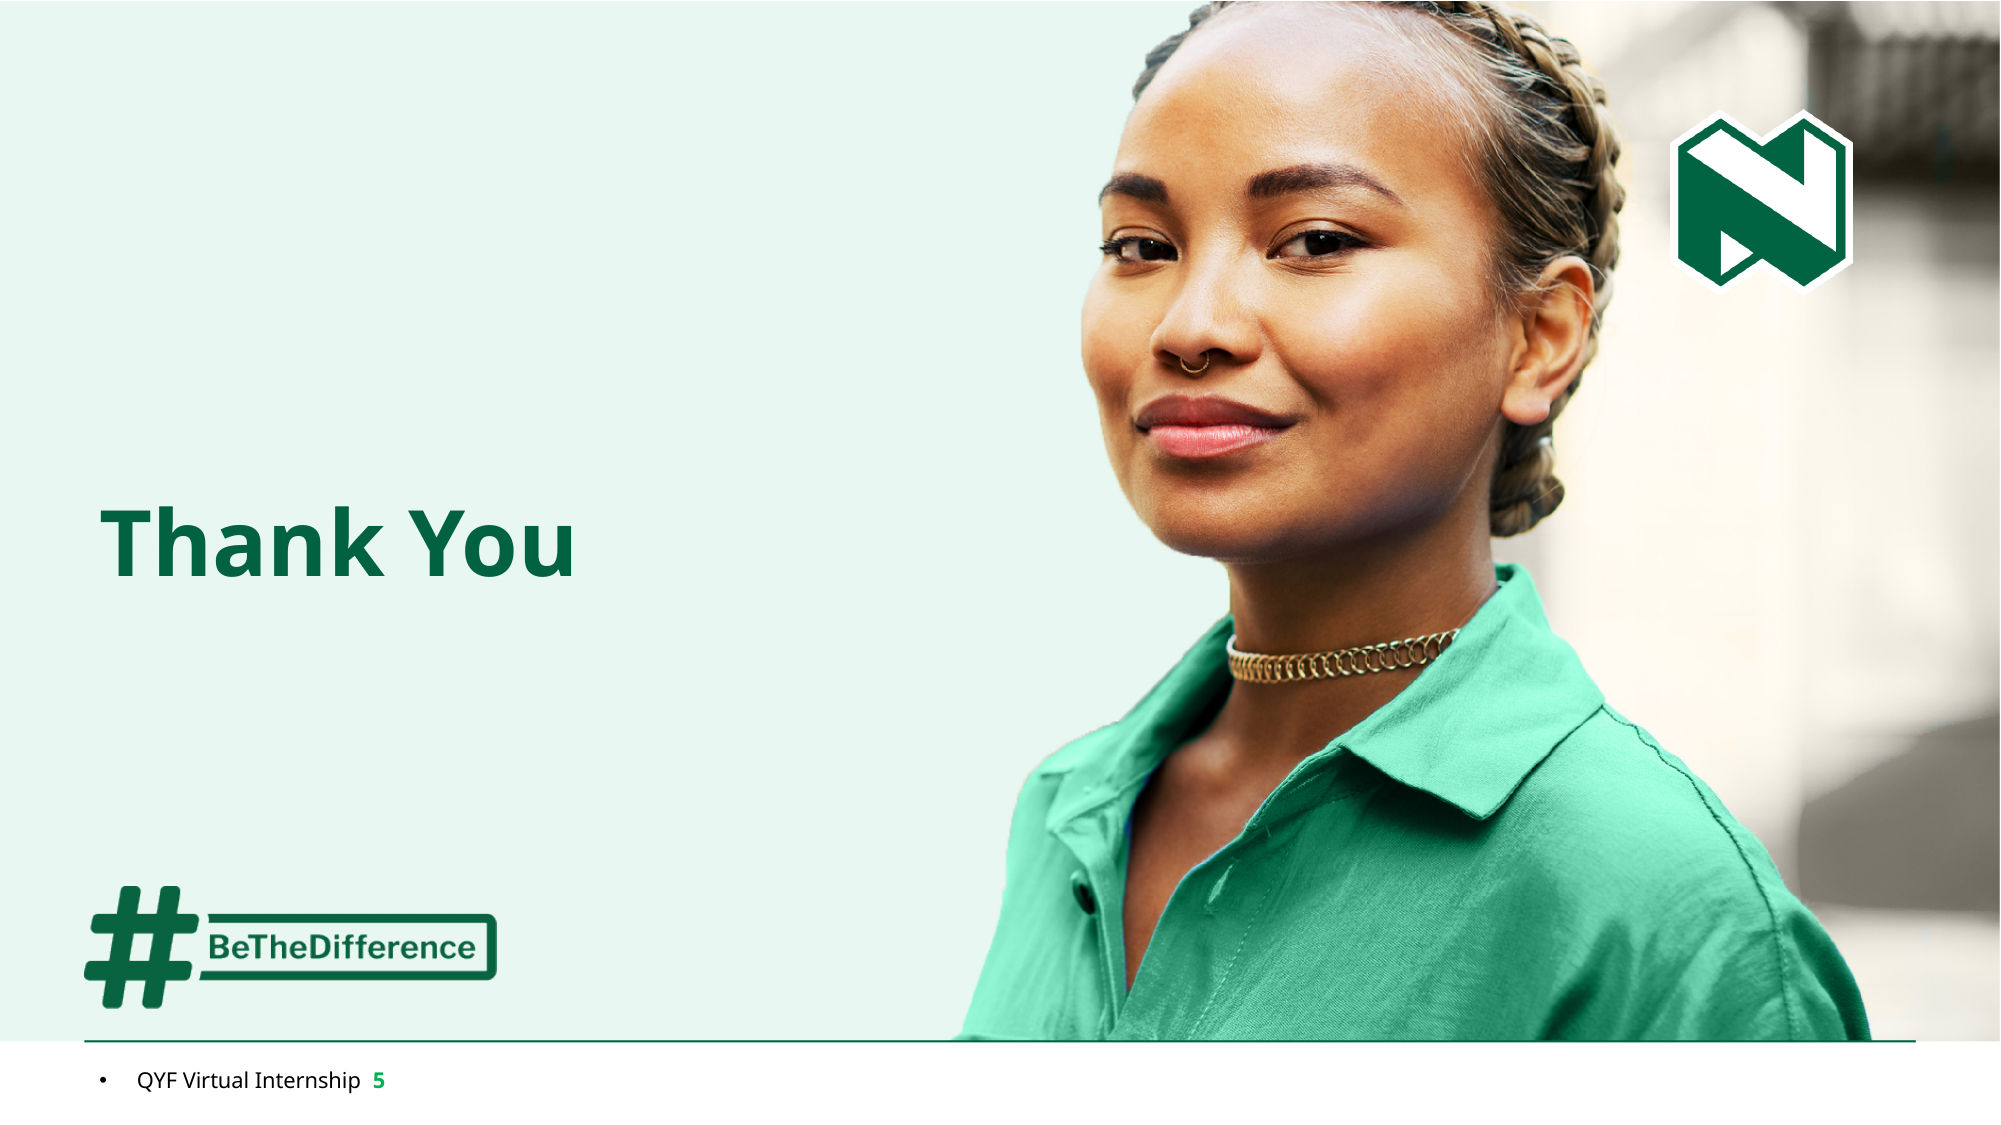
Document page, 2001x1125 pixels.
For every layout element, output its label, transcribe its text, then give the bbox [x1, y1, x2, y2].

text_box QYF Virtual Internship 5 [84, 1062, 1000, 1101]
picture [0, 1, 2000, 1125]
title Thank You [84, 490, 1916, 606]
